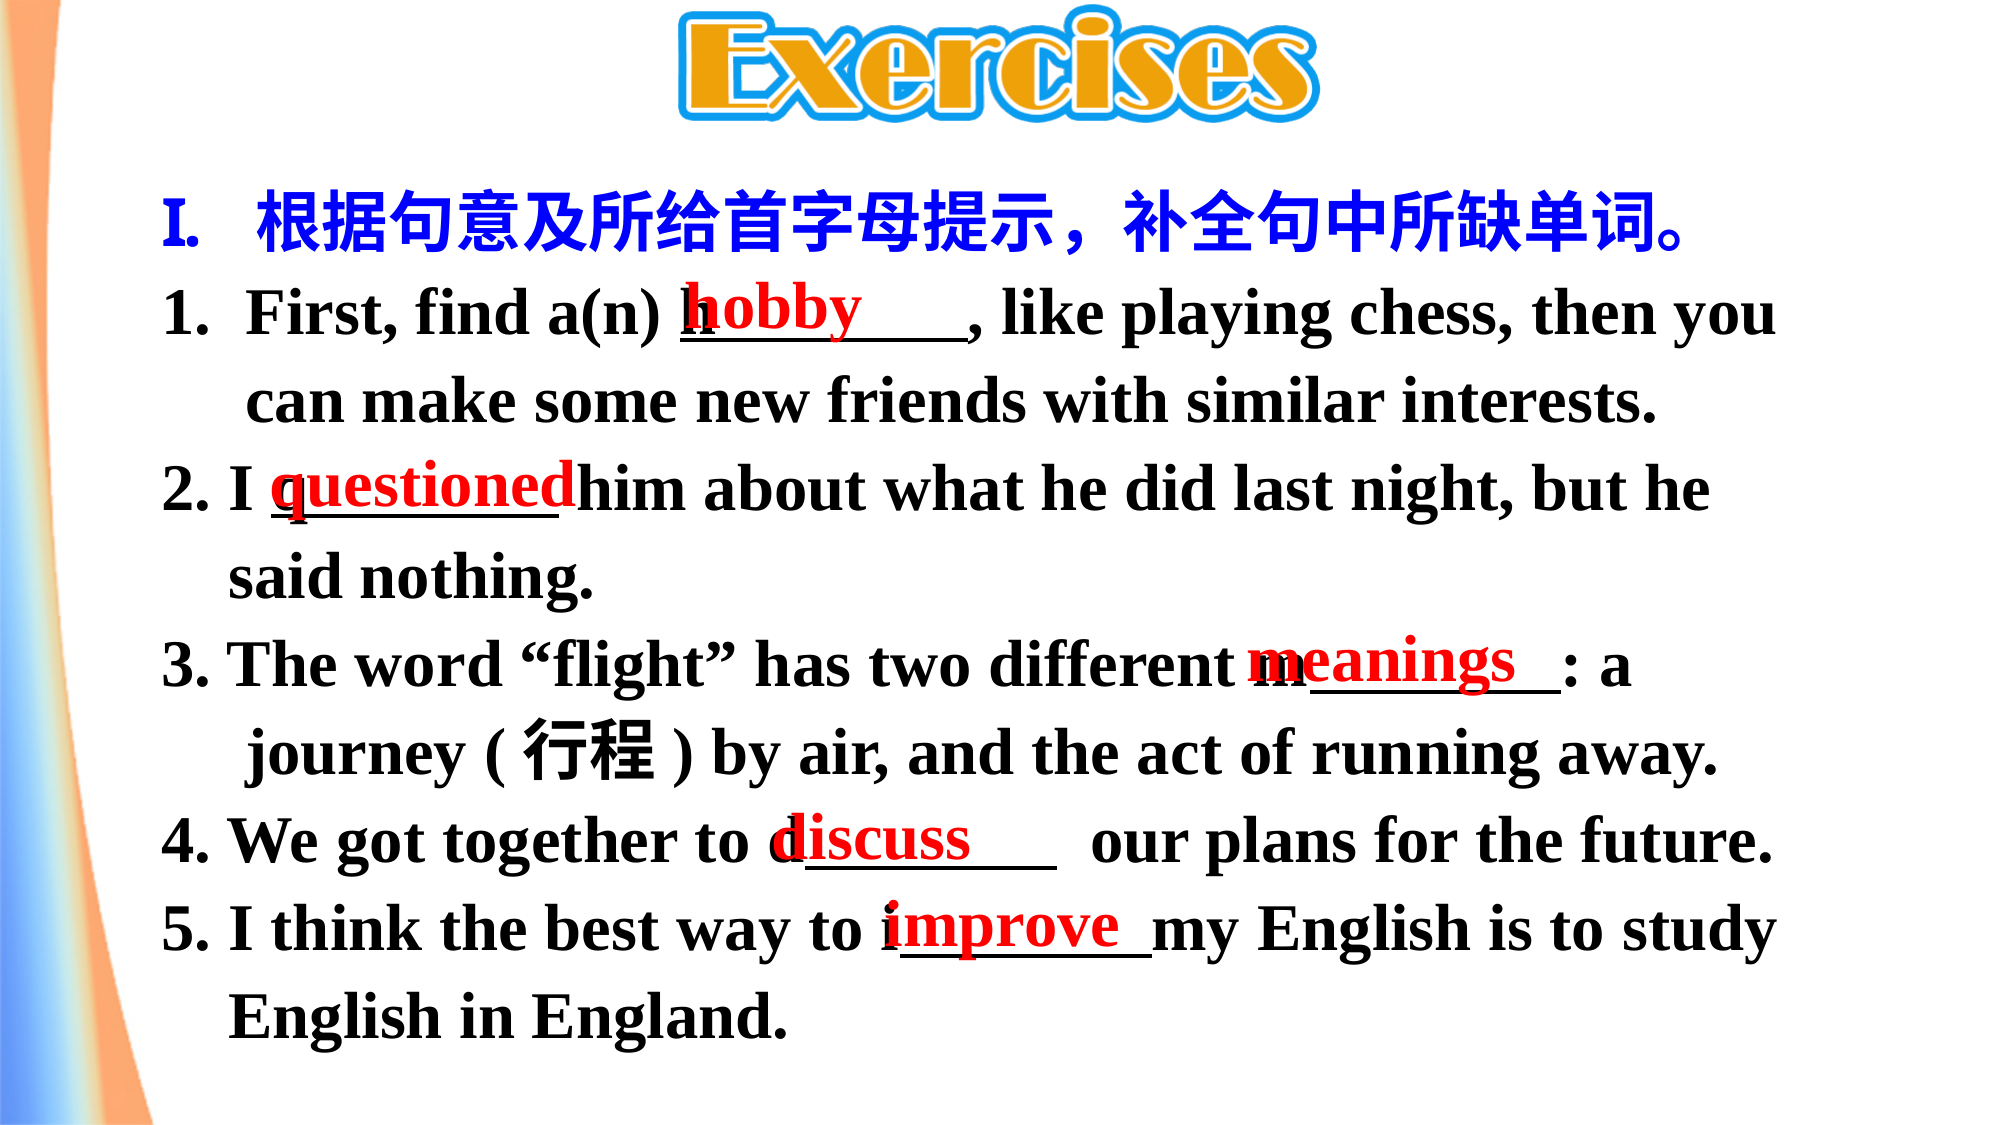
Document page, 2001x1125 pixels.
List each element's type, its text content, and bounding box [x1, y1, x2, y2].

text_box meanings [1214, 607, 1534, 703]
text_box hobby [670, 254, 895, 350]
text_box questioned [255, 432, 626, 528]
text_box improve [870, 872, 1153, 967]
picture [0, 0, 2001, 1125]
text_box 根据句意及所给首字母提示，补全句中所缺单词。 First, find a(n) h , like playing chess, then you can make some new friends with similar interests. 2. I q him about what he did last night, but he said nothing. 3. The word “flight” has two different m : a journey (行程) by air, and the act of running away. 4. We got together to d our plans for the future. 5. I think the best way to i my English is to study English in England. [161, 155, 1839, 1125]
text_box discuss [740, 785, 1130, 881]
